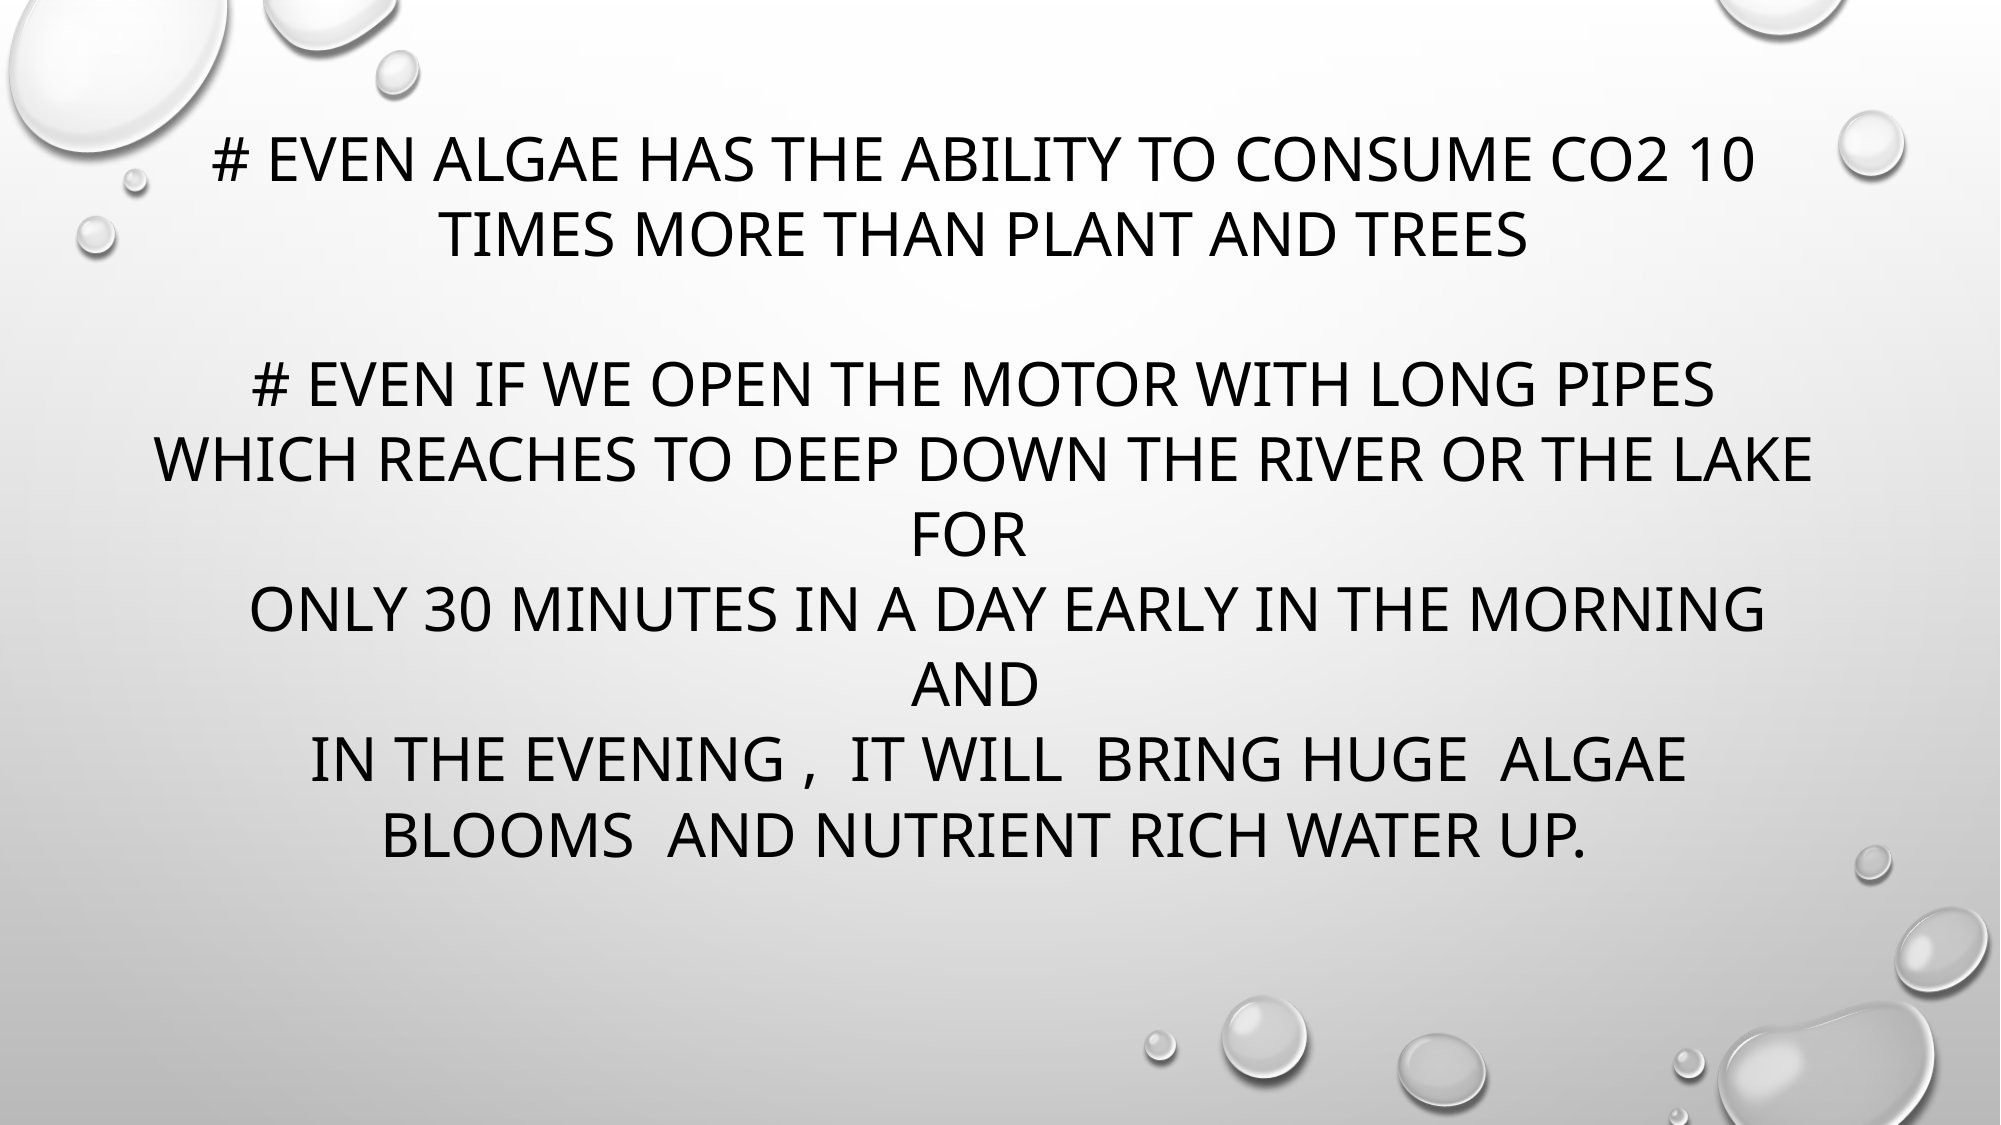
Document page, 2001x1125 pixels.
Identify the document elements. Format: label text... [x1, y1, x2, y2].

picture [0, 0, 2000, 1125]
title # EVEN ALGAE HAS THE ABILITY TO CONSUME CO2 10 TIMES MORE THAN PLANT AND TREES # EVEN IF WE OPEN THE MOTOR WITH LONG PIPES WHICH REACHES TO DEEP DOWN THE RIVER OR THE LAKE FOR ONLY 30 MINUTES IN A DAY EARLY IN THE MORNING AND IN THE EVENING , IT WILL BRING HUGE ALGAE BLOOMS AND NUTRIENT RICH WATER UP. [134, 112, 1835, 965]
